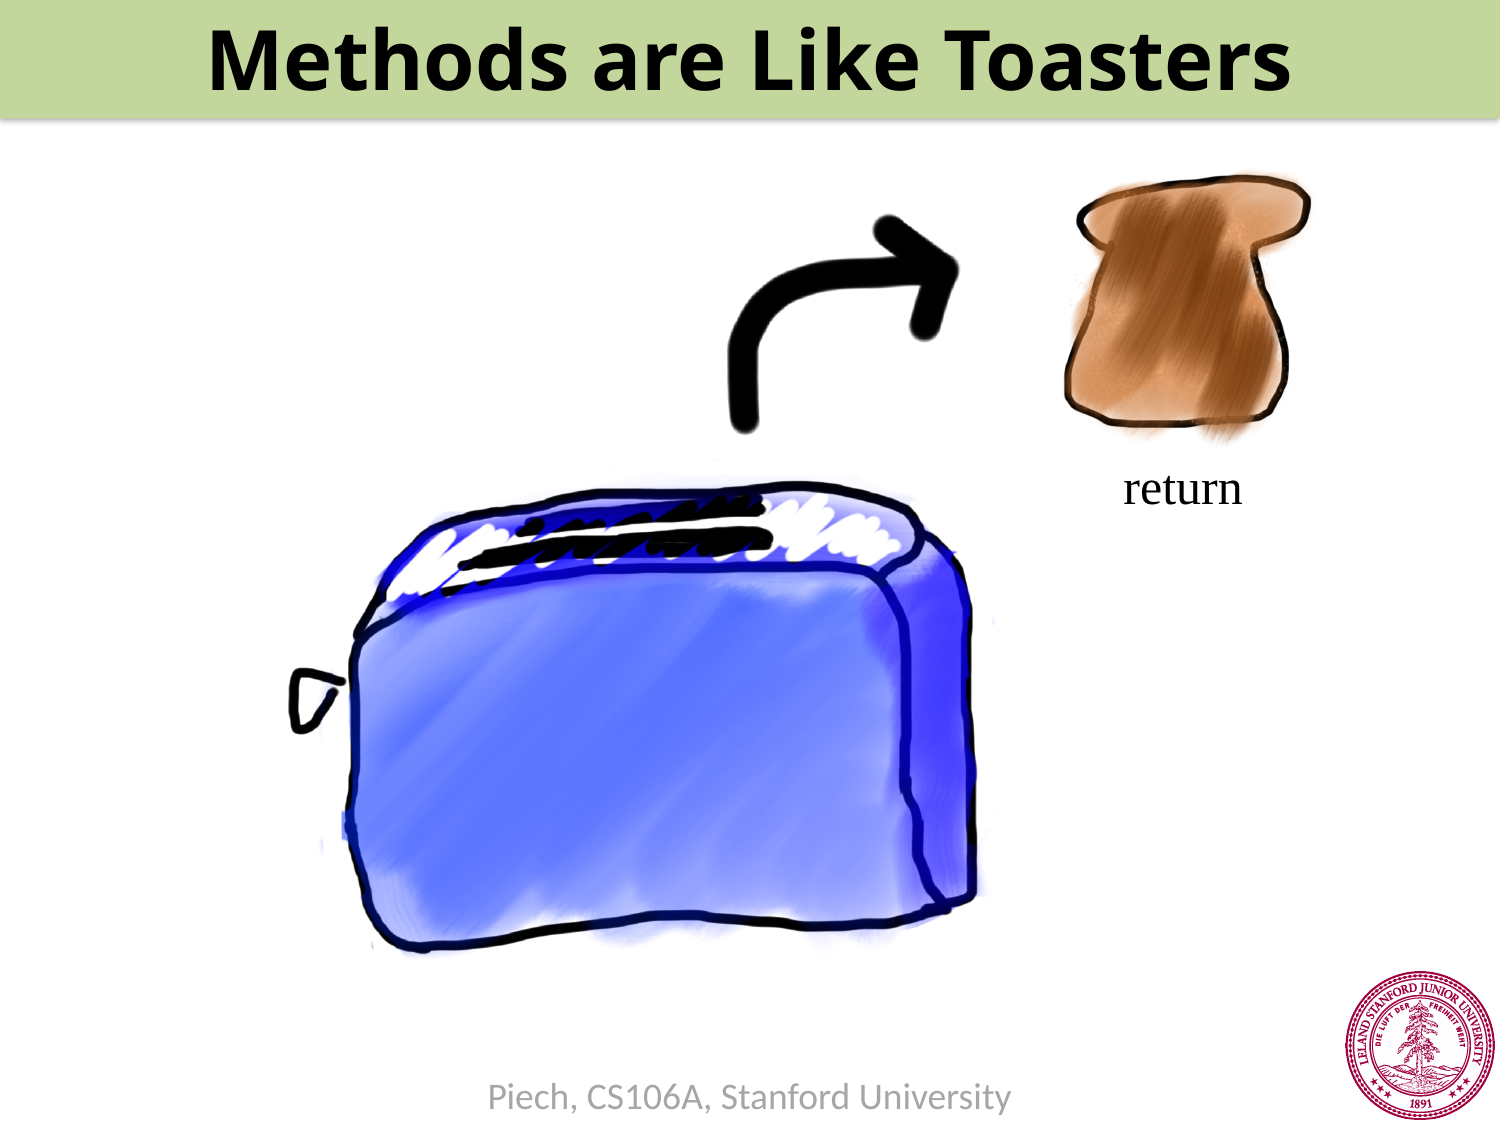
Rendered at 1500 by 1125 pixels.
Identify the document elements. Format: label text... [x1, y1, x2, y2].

picture [1345, 971, 1495, 1120]
picture [201, 89, 1363, 1038]
text_box return [1108, 494, 1258, 523]
text_box Methods are Like Toasters [0, 0, 1500, 122]
